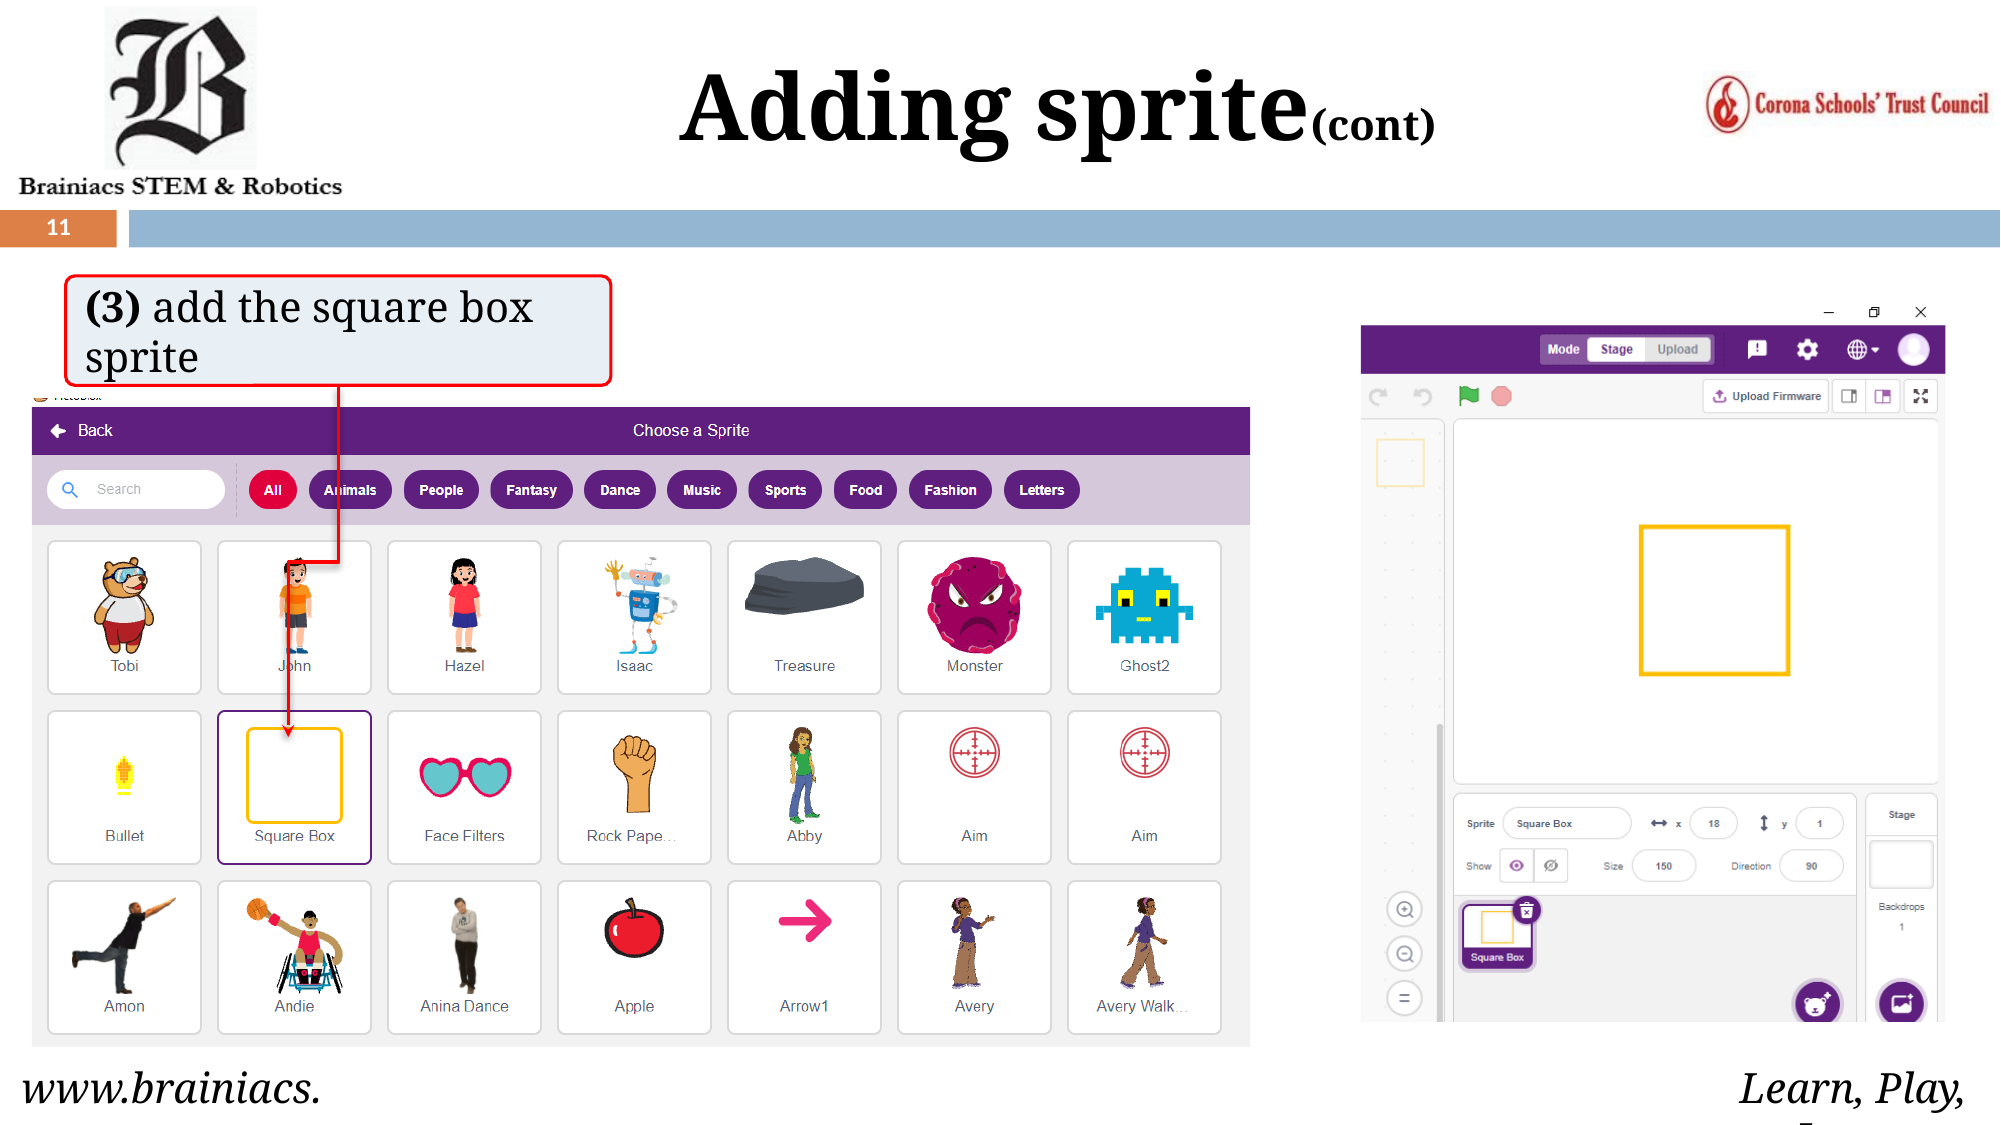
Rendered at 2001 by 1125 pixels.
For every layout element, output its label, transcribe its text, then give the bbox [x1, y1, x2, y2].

picture [1360, 302, 1946, 1022]
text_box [137, 535, 490, 587]
text_box (3) add the square box sprite [65, 275, 611, 386]
title Adding sprite(cont) [442, 27, 1674, 180]
text_box Learn, Play, Innovate [1644, 1053, 1982, 1120]
picture [1703, 71, 1995, 138]
slide_number ‹#› [0, 208, 117, 249]
text_box www.brainiacs.com.ng [0, 1053, 338, 1120]
picture [31, 397, 1251, 1047]
picture [16, 6, 351, 201]
